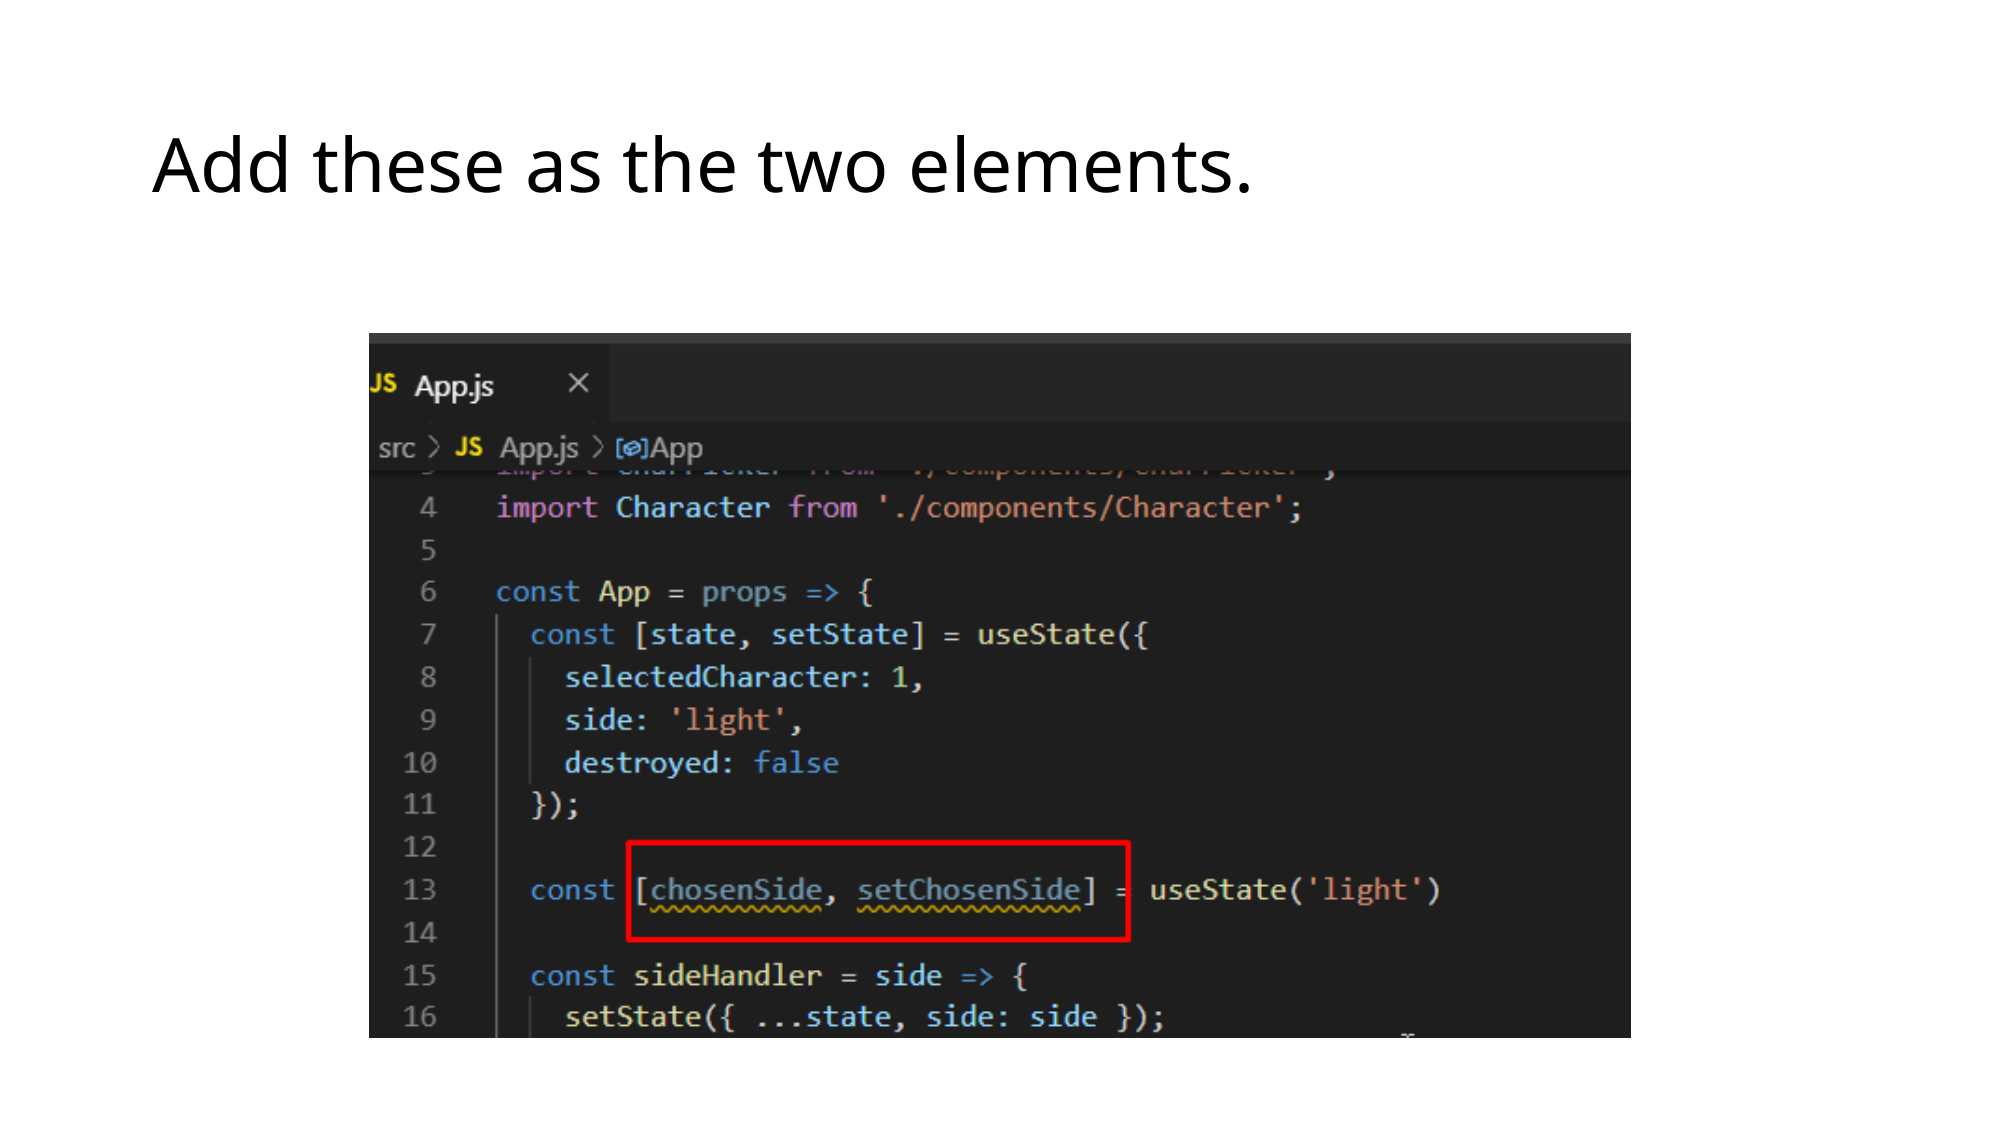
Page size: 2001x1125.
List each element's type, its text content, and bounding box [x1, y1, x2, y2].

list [369, 333, 1631, 1038]
title Add these as the two elements. [137, 59, 1863, 278]
